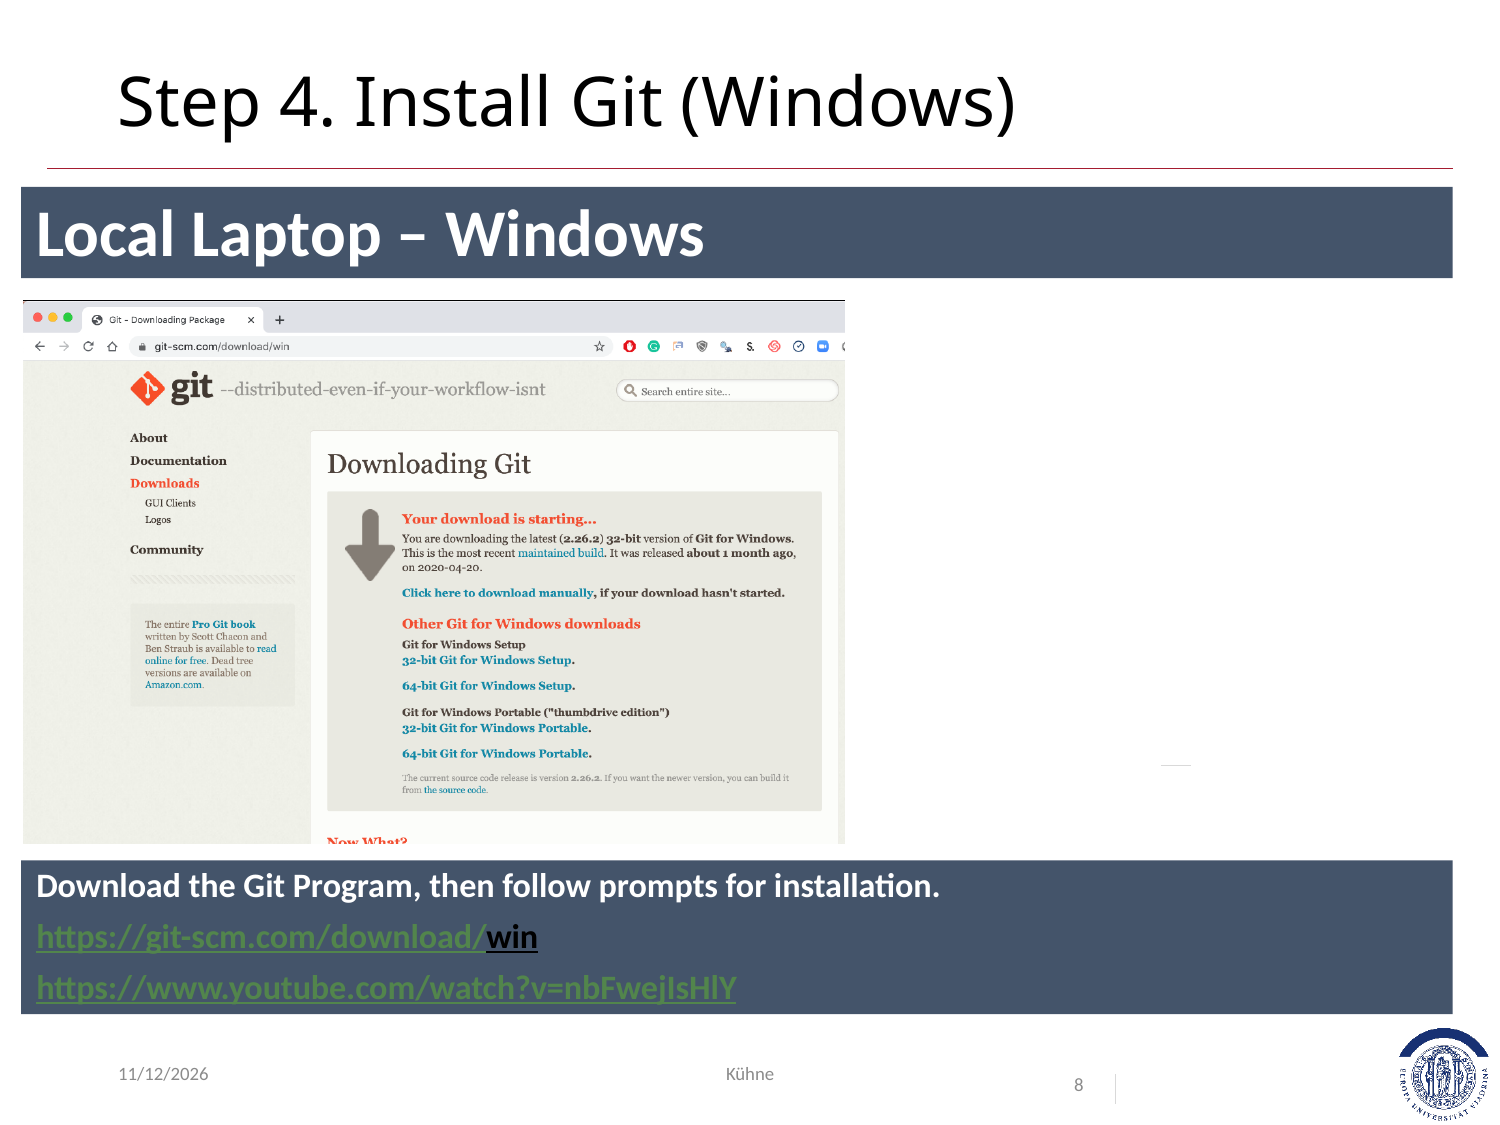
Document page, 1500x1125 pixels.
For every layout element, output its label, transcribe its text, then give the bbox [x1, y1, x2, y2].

text_box Download the Git Program, then follow prompts for installation. https://git-scm.com/download/win https://www.youtube.com/watch?v=nbFwejIsHlY [21, 860, 1453, 1015]
list Local Laptop – Windows [21, 186, 1453, 279]
picture [23, 300, 845, 844]
picture [1396, 1025, 1491, 1123]
footer Kühne [496, 1042, 1004, 1103]
slide_number 8 [1059, 1042, 1200, 1103]
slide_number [103, 1042, 441, 1103]
title Step 4. Install Git (Windows) [103, 59, 1397, 157]
